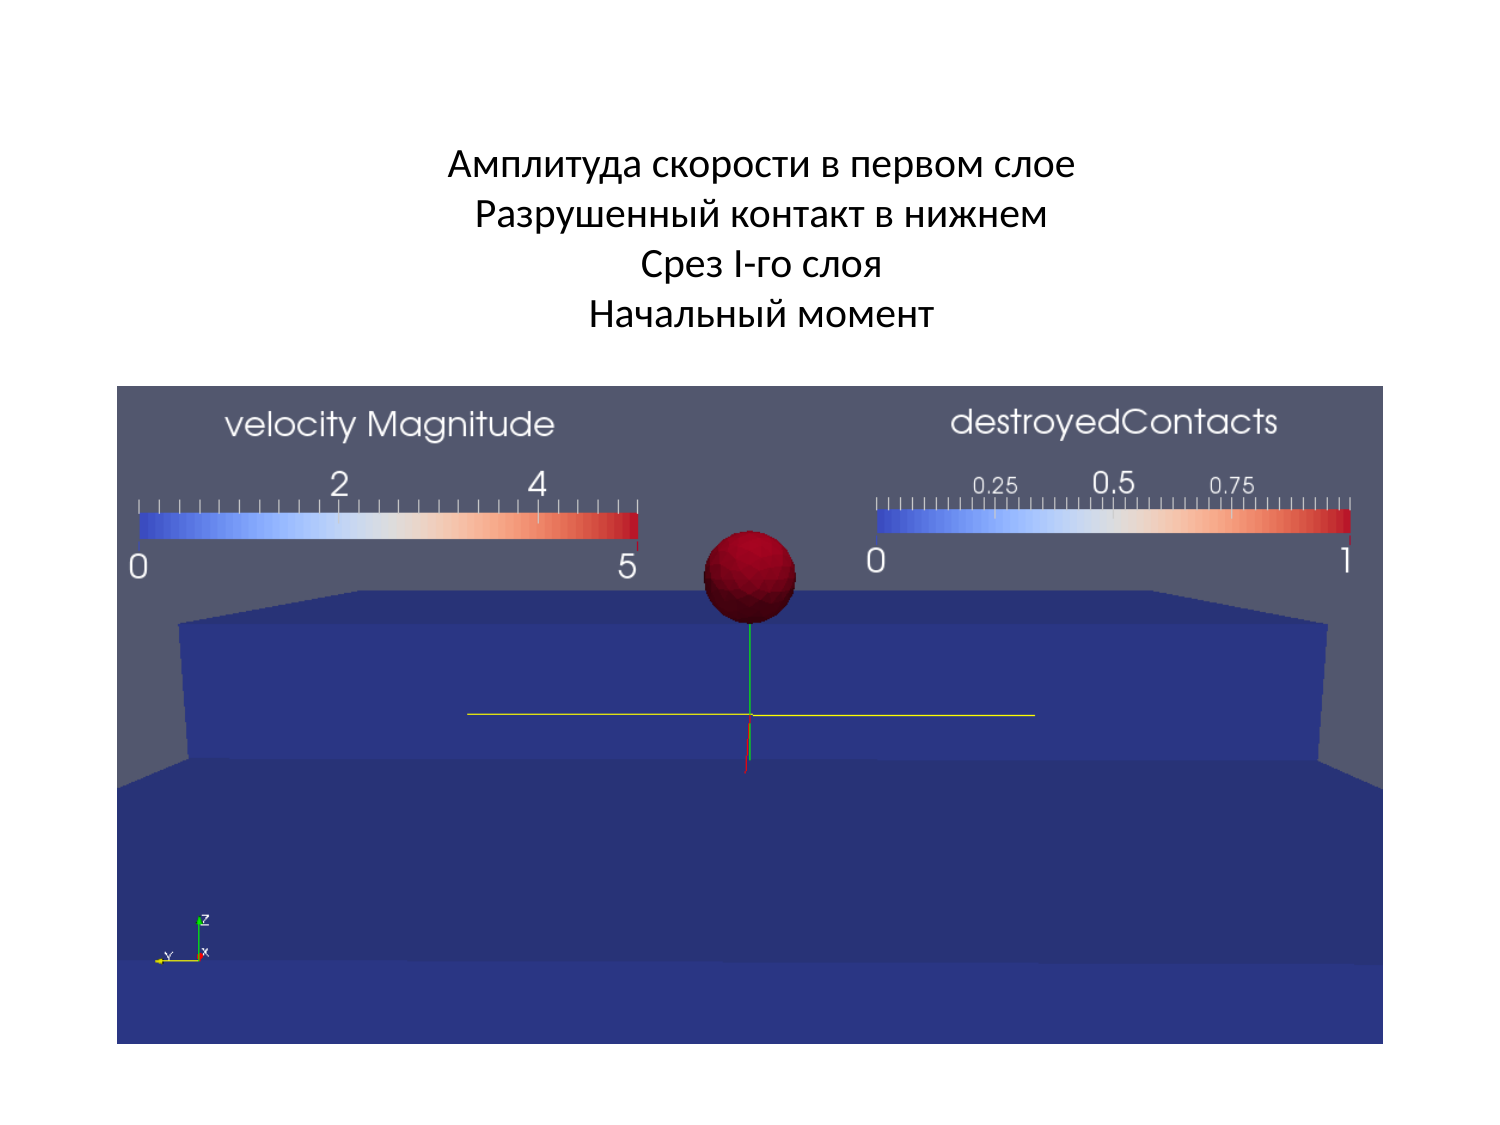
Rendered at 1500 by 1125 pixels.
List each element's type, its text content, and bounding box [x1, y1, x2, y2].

text_box Амплитуда скорости в первом слое Разрушенный контакт в нижнем Срез I-го слоя Начальный момент [210, 128, 1313, 344]
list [116, 386, 1383, 1045]
